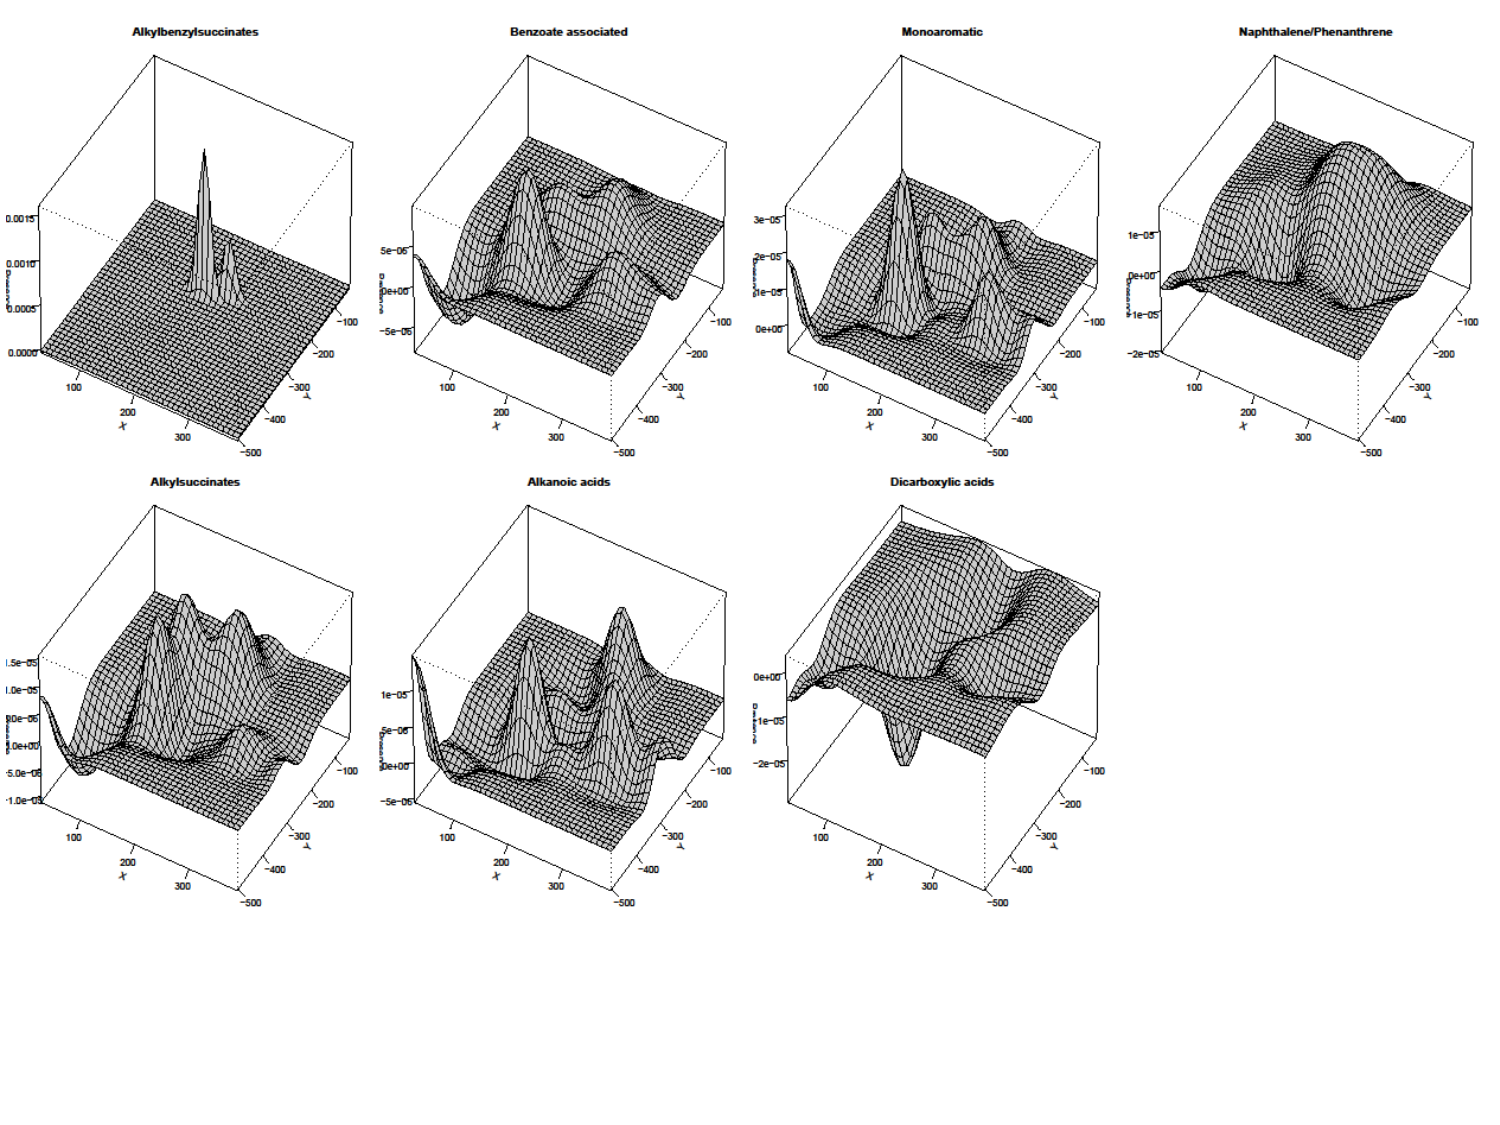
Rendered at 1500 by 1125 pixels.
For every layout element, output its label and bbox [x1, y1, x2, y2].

text_box [5, 24, 1500, 923]
